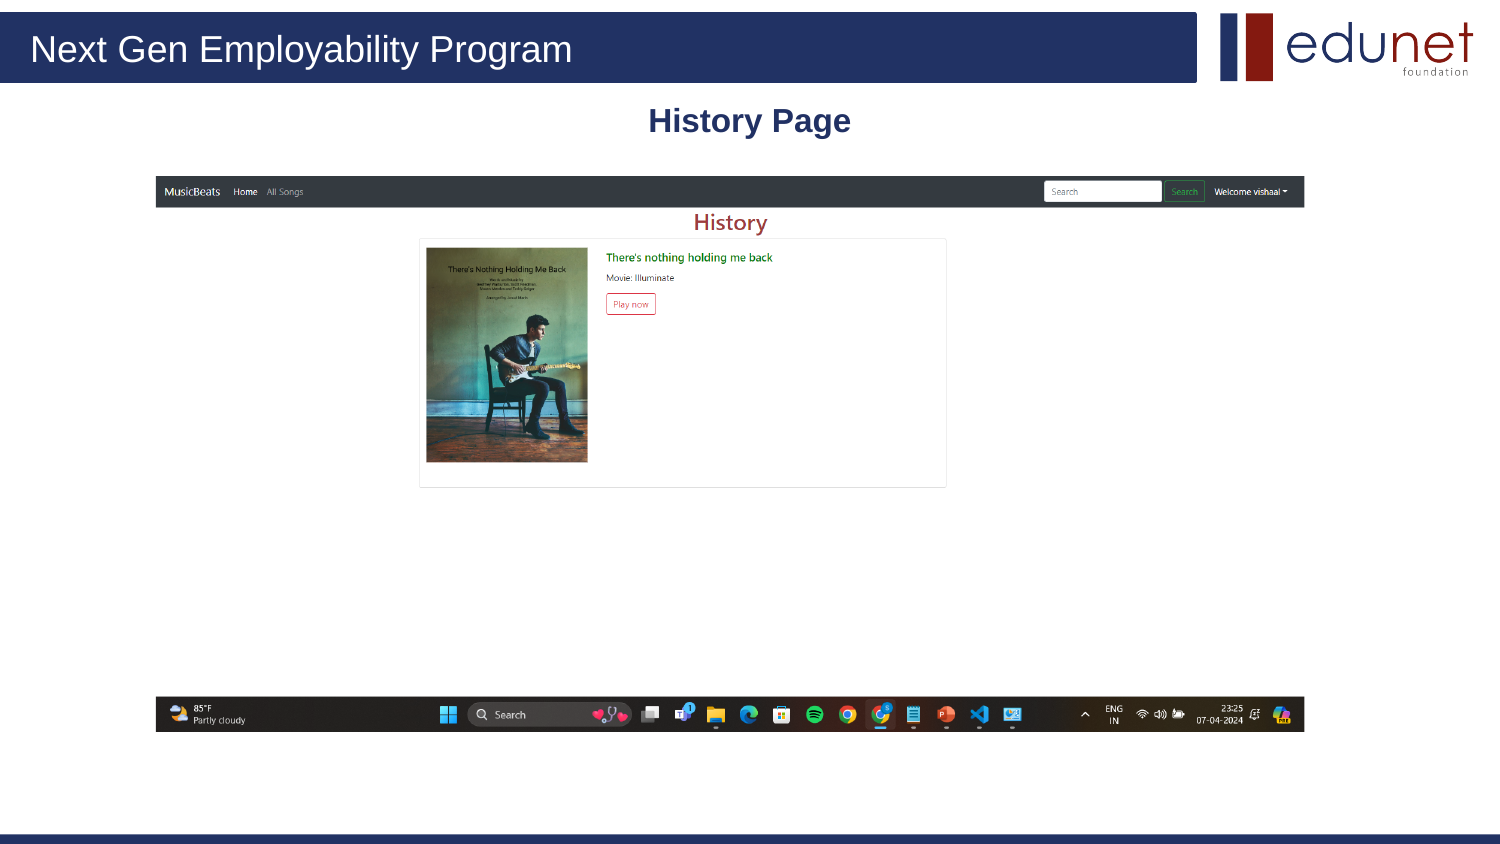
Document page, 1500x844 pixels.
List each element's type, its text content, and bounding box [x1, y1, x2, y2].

picture [1279, 14, 1482, 83]
picture [155, 175, 1305, 732]
title History Page [103, 91, 1397, 148]
